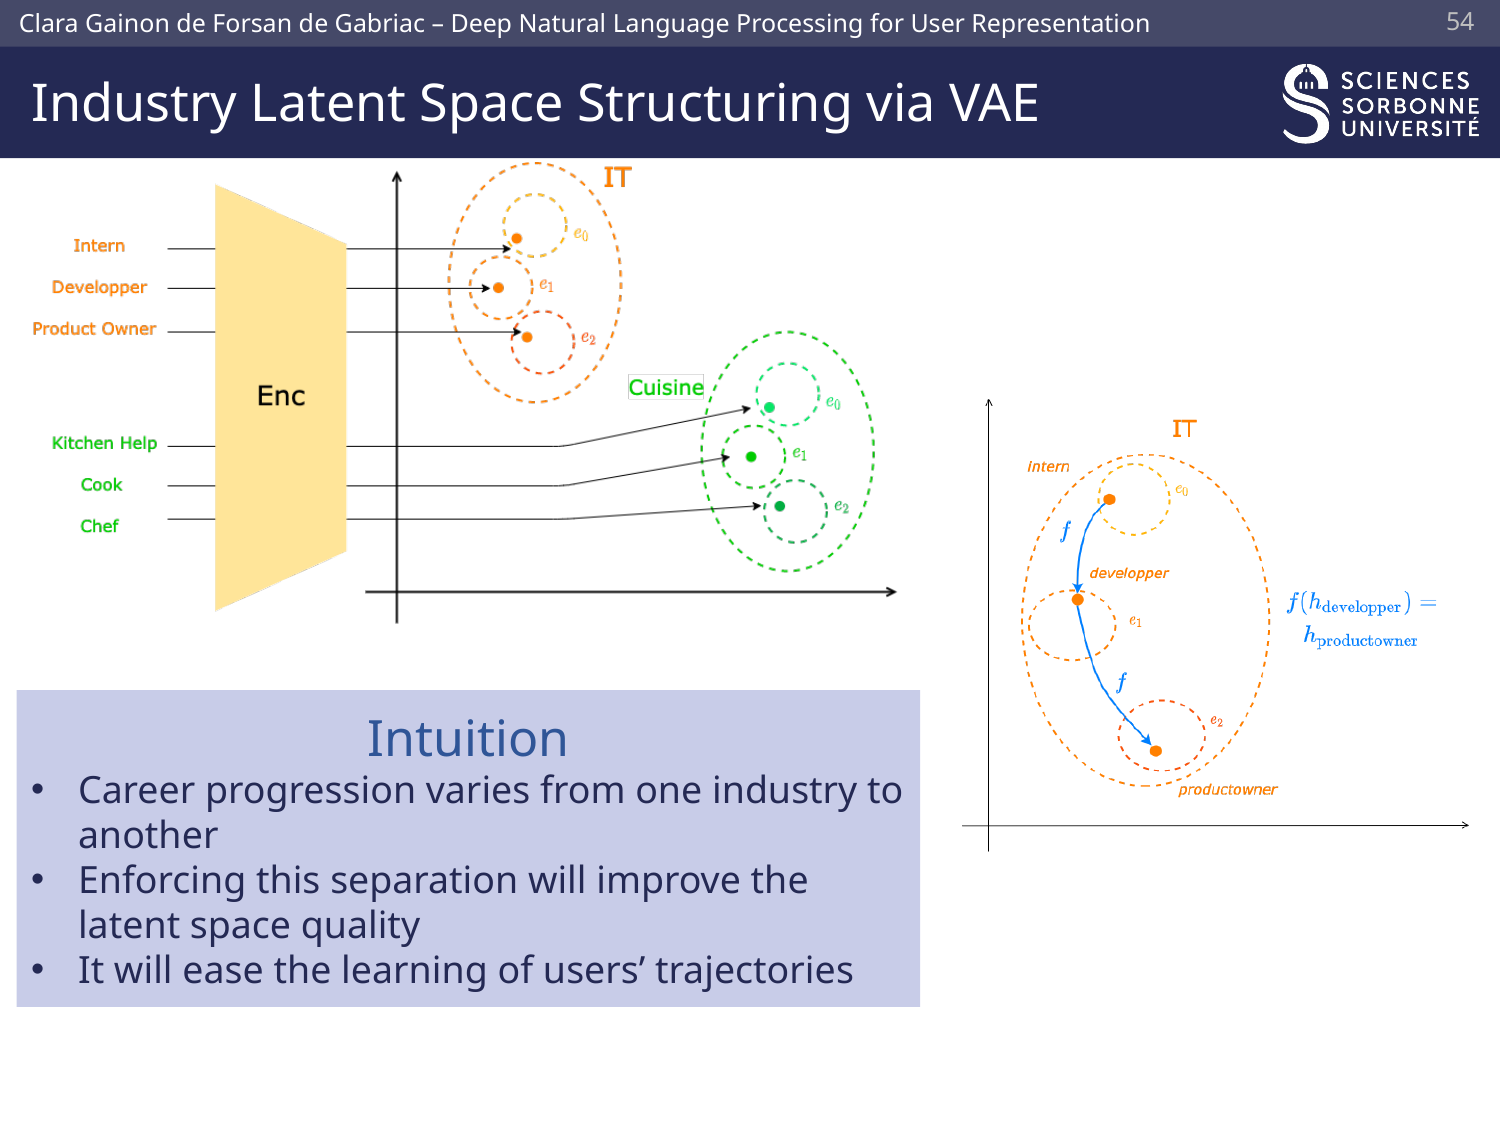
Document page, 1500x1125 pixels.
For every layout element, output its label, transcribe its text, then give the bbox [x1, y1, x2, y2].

picture [955, 391, 1481, 859]
text_box Intuition Career progression varies from one industry to another Enforcing this separation will improve the latent space quality It will ease the learning of users’ trajectories [16, 690, 921, 1007]
title Industry Latent Space Structuring via VAE [16, 48, 1266, 161]
slide_number 53 [1411, 0, 1490, 54]
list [16, 160, 907, 633]
